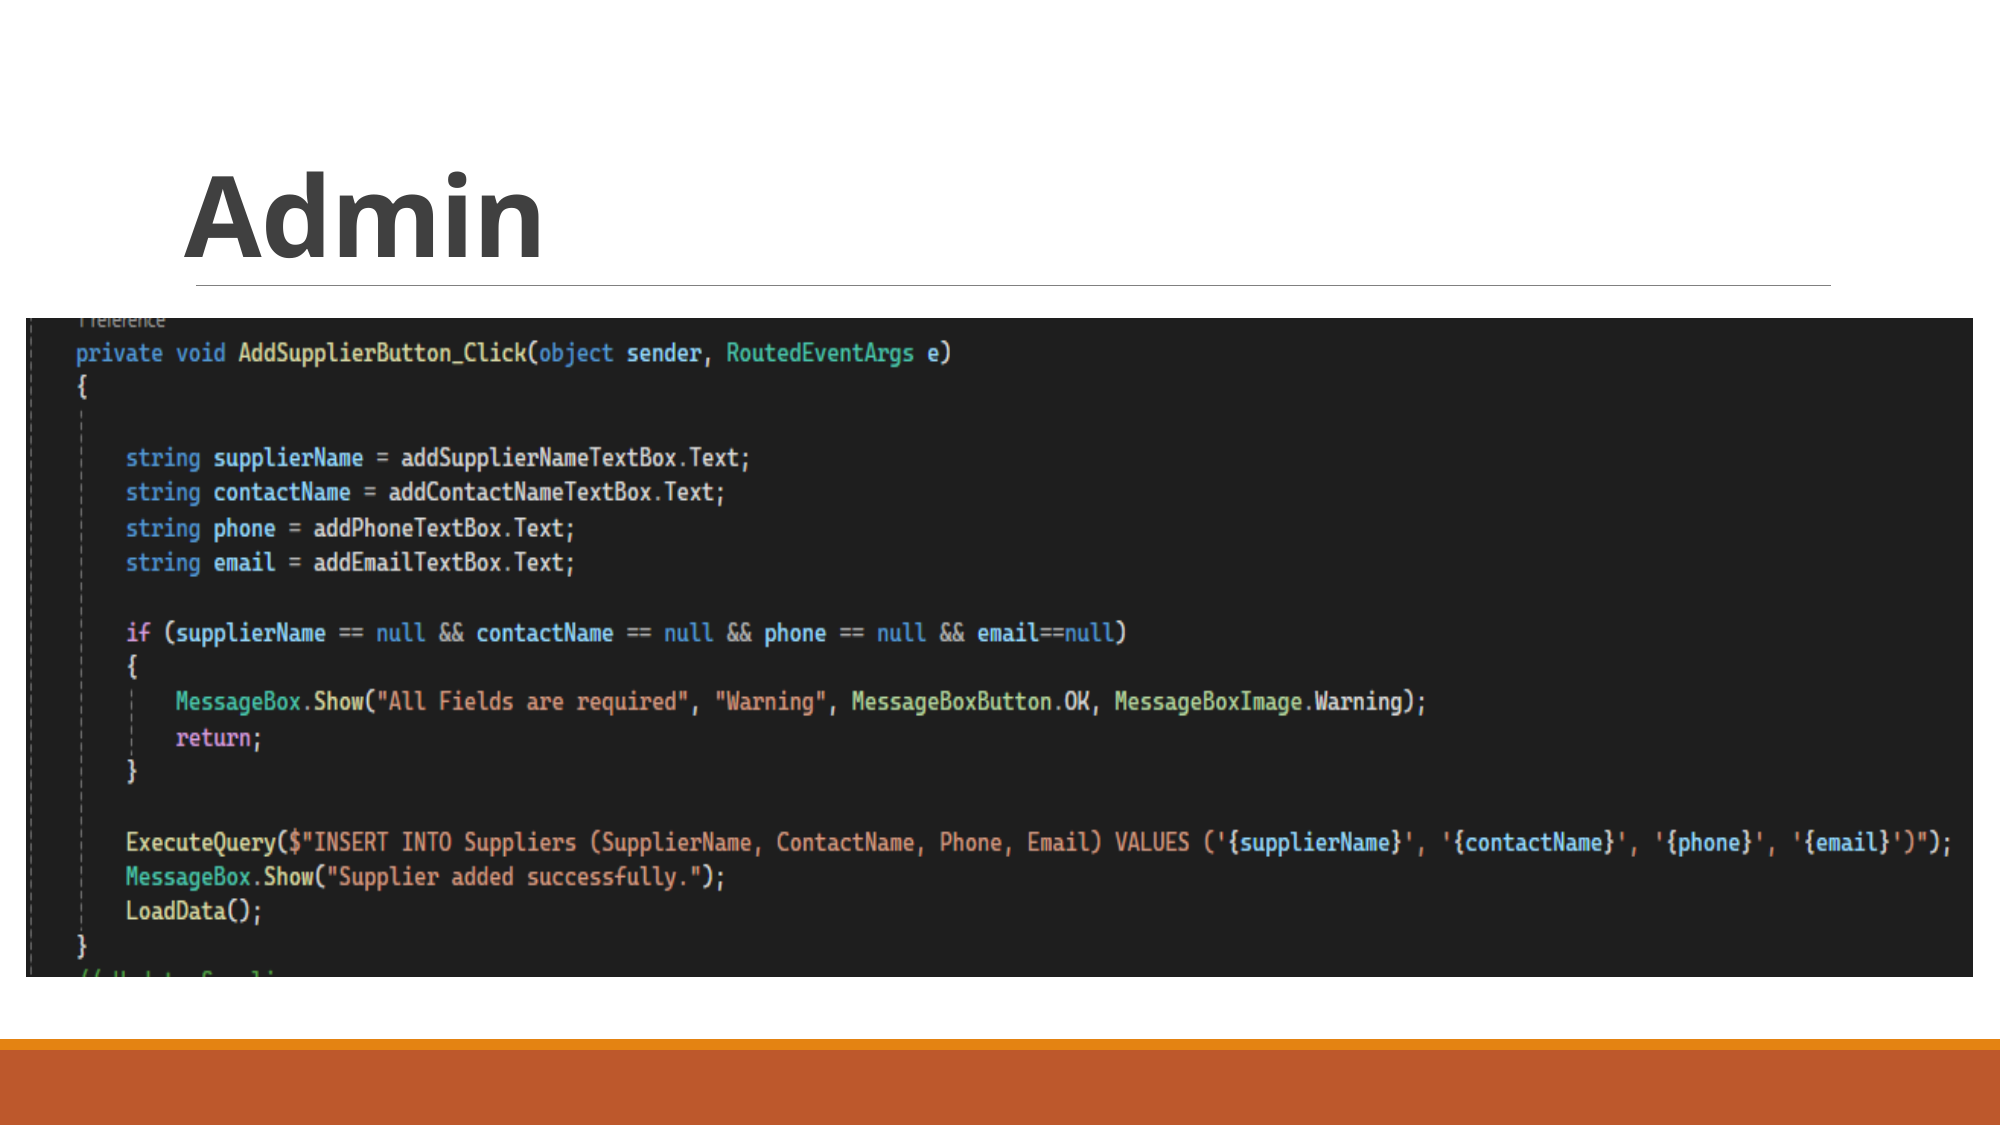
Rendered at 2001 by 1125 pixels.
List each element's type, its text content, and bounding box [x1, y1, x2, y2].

picture [26, 317, 1973, 978]
title Admin [169, 57, 1718, 288]
